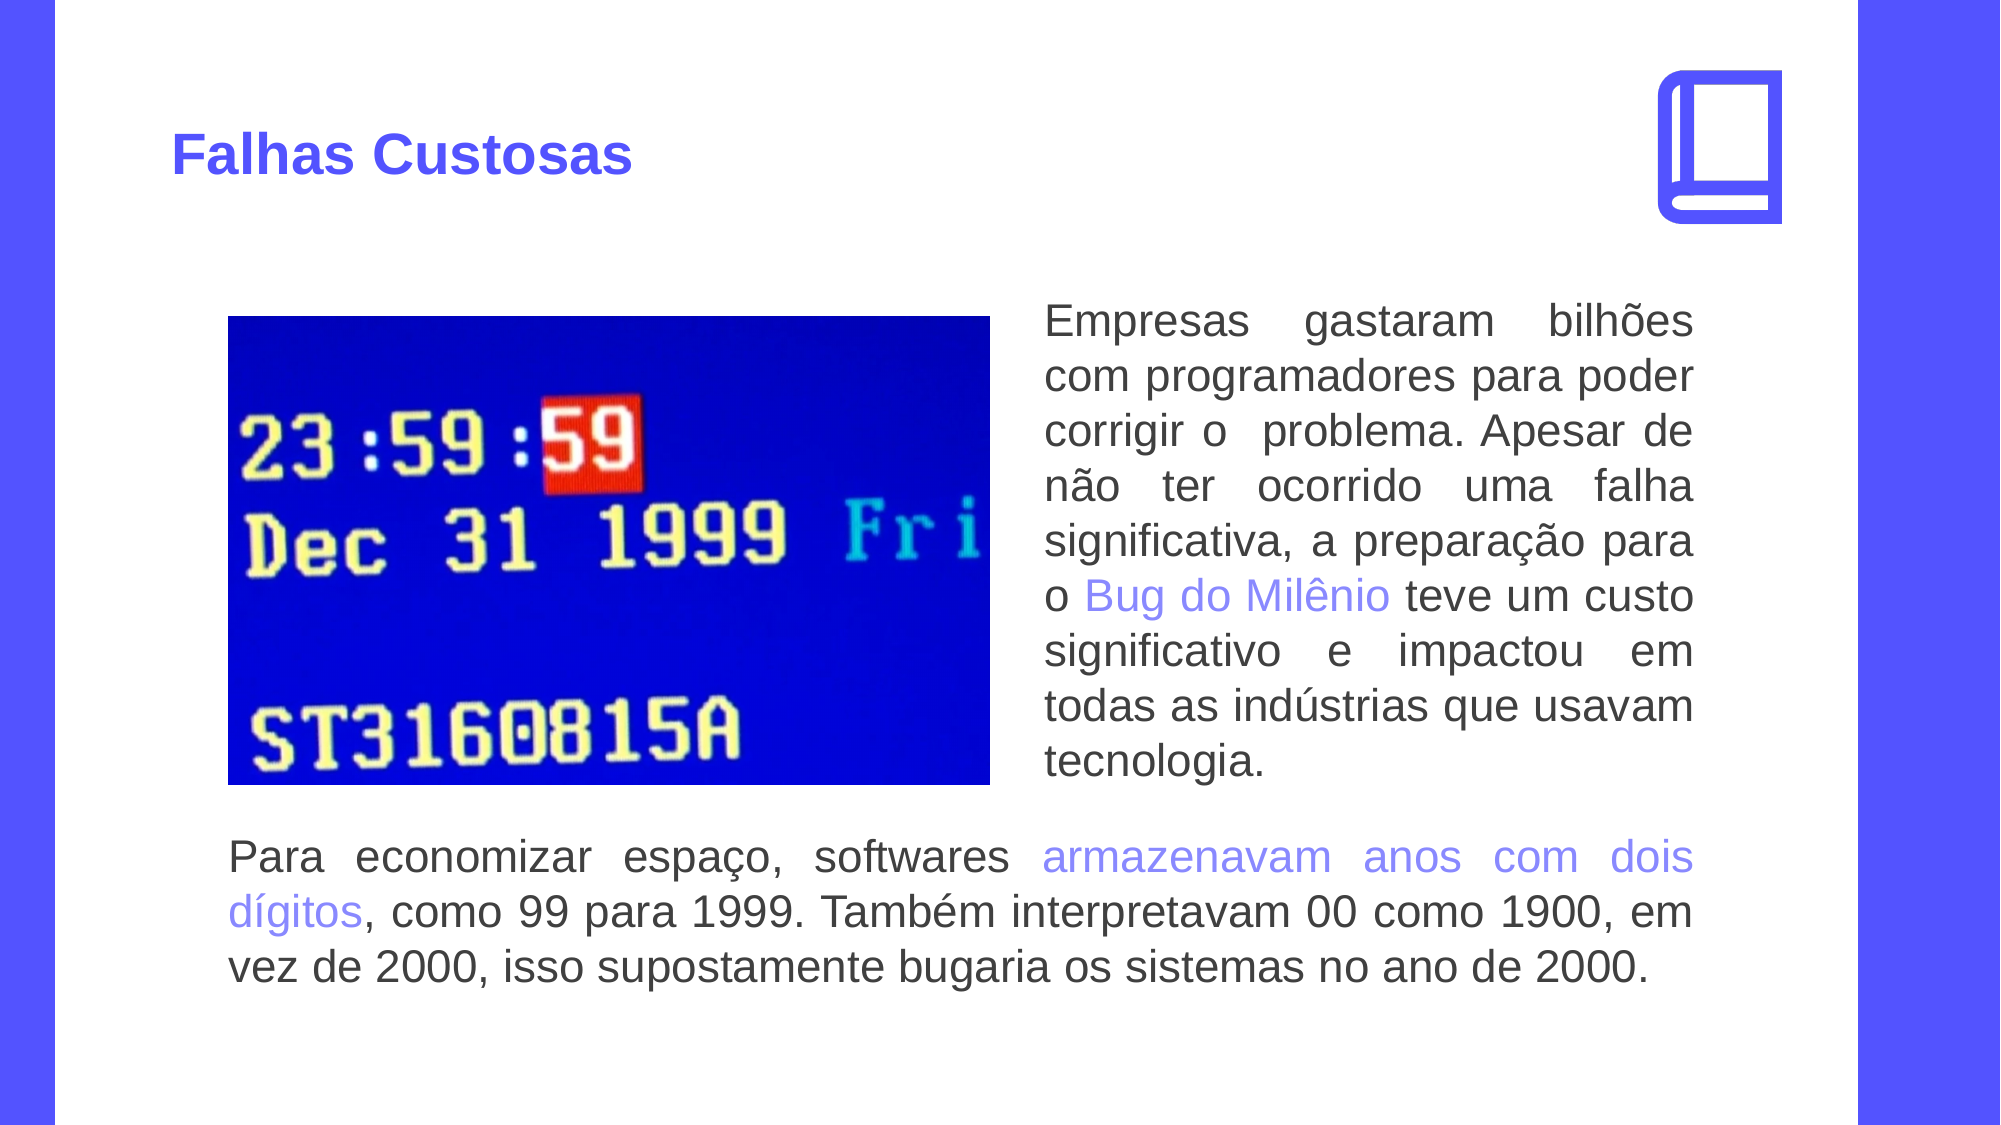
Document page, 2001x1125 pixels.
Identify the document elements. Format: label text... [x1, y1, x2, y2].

text_box [0, 0, 55, 1125]
text_box [1858, 0, 2000, 1125]
text_box Empresas gastaram bilhões com programadores para poder corrigir o problema. Apesar de não ter ocorrido uma falha significativa, a preparação para o Bug do Milênio teve um custo significativo e impactou em todas as indústrias que usavam tecnologia. [1024, 271, 1715, 806]
text_box Falhas Custosas [156, 117, 965, 202]
picture [228, 316, 990, 785]
picture [1655, 69, 1783, 225]
text_box Para economizar espaço, softwares armazenavam anos com dois dígitos, como 99 para 1999. Também interpretavam 00 como 1900, em vez de 2000, isso supostamente bugaria os sistemas no ano de 2000. [208, 806, 1715, 1084]
